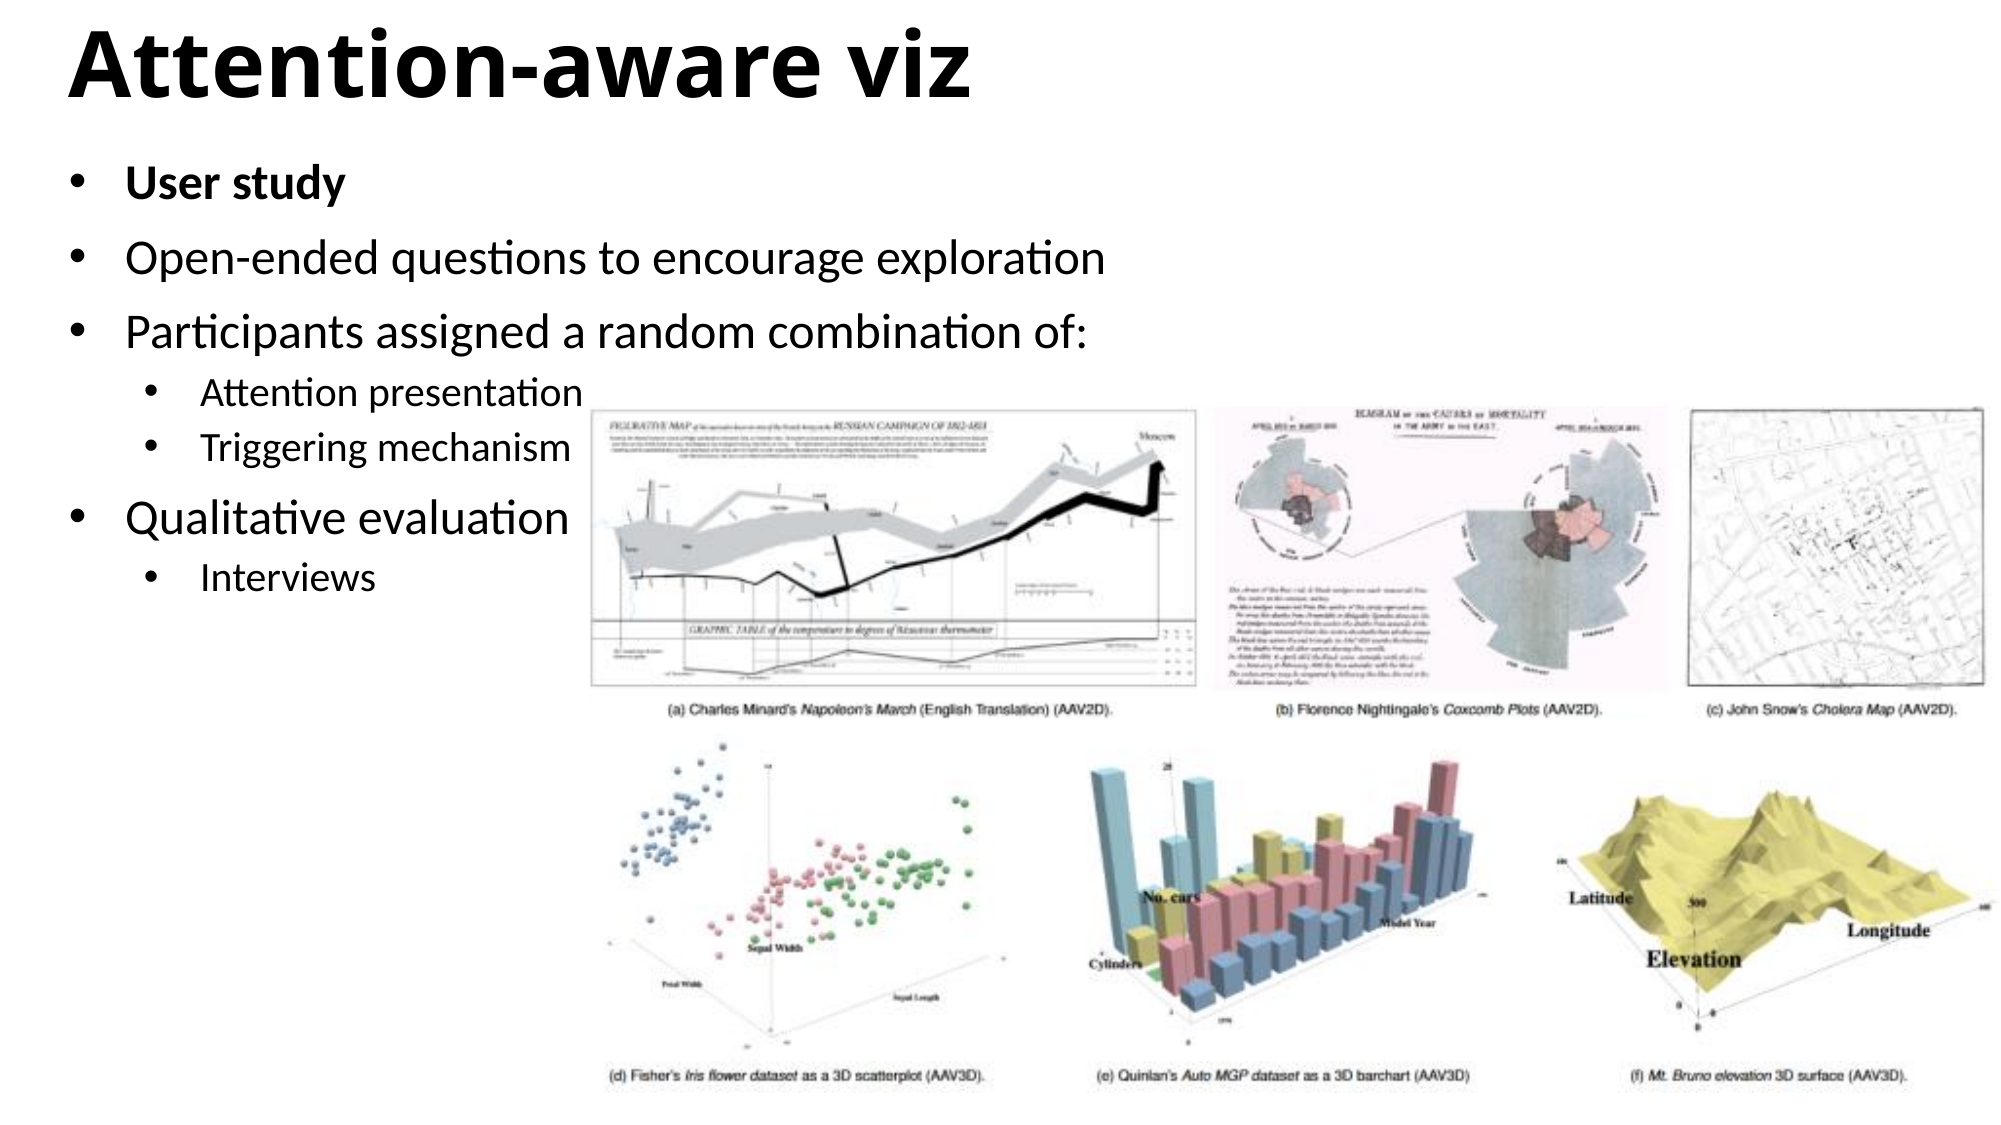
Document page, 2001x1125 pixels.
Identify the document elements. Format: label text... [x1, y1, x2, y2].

text_box User study Open-ended questions to encourage exploration Participants assigned a random combination of: Attention presentation Triggering mechanism Qualitative evaluation Interviews [53, 148, 1906, 1069]
text_box Attention-aware viz [53, 1, 1945, 125]
picture [589, 406, 2000, 1093]
